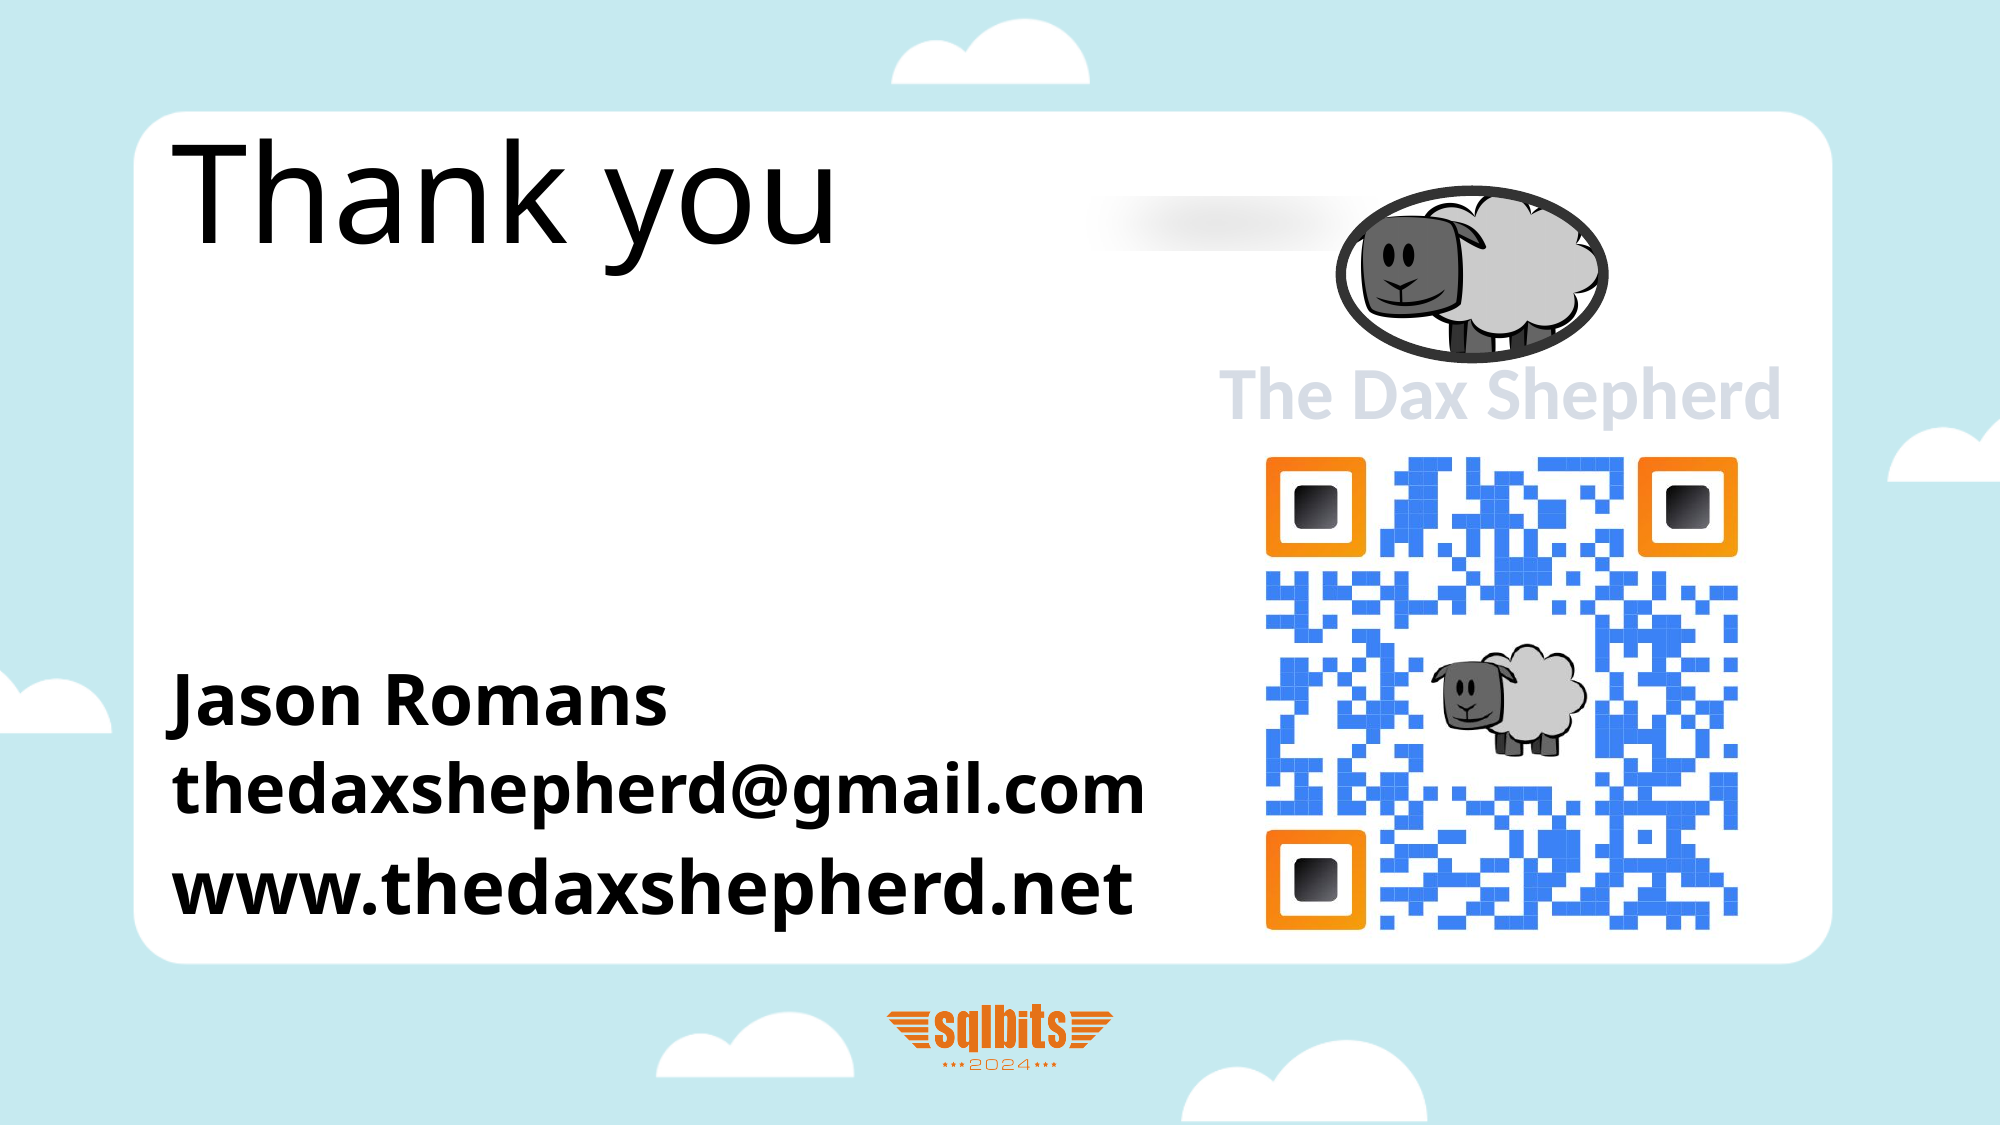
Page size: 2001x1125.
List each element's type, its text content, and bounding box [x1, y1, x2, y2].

text_box thedaxshepherd@gmail.com [156, 749, 1230, 826]
title Thank you [156, 119, 892, 279]
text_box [1200, 190, 1803, 443]
text_box Jason Romans [156, 655, 1230, 749]
picture [0, 0, 2000, 1125]
text_box www.thedaxshepherd.net [156, 826, 1230, 944]
